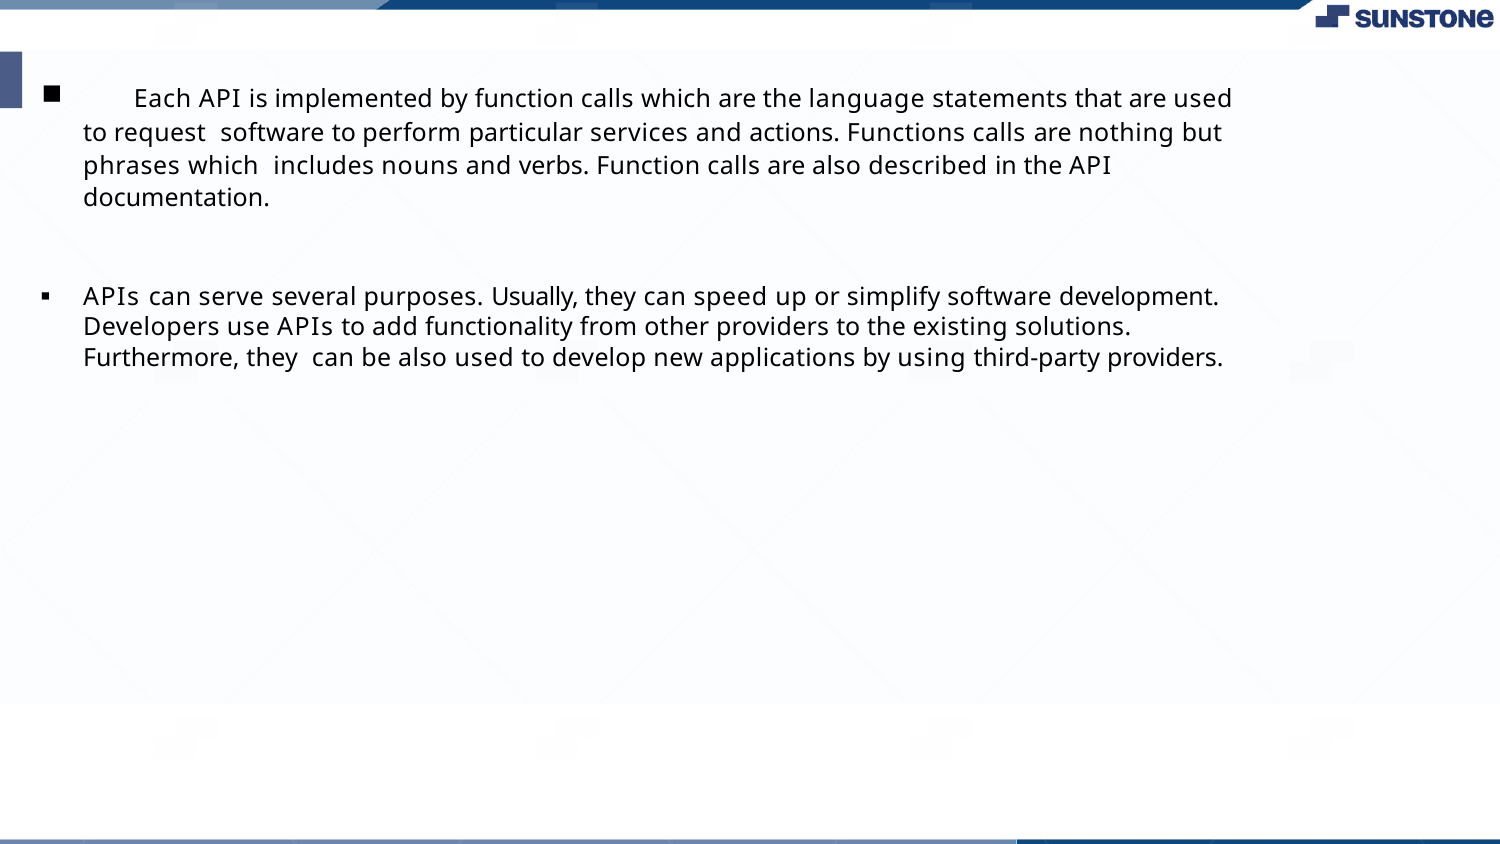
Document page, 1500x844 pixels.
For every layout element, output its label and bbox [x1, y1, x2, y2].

text_box [0, 0, 1500, 844]
